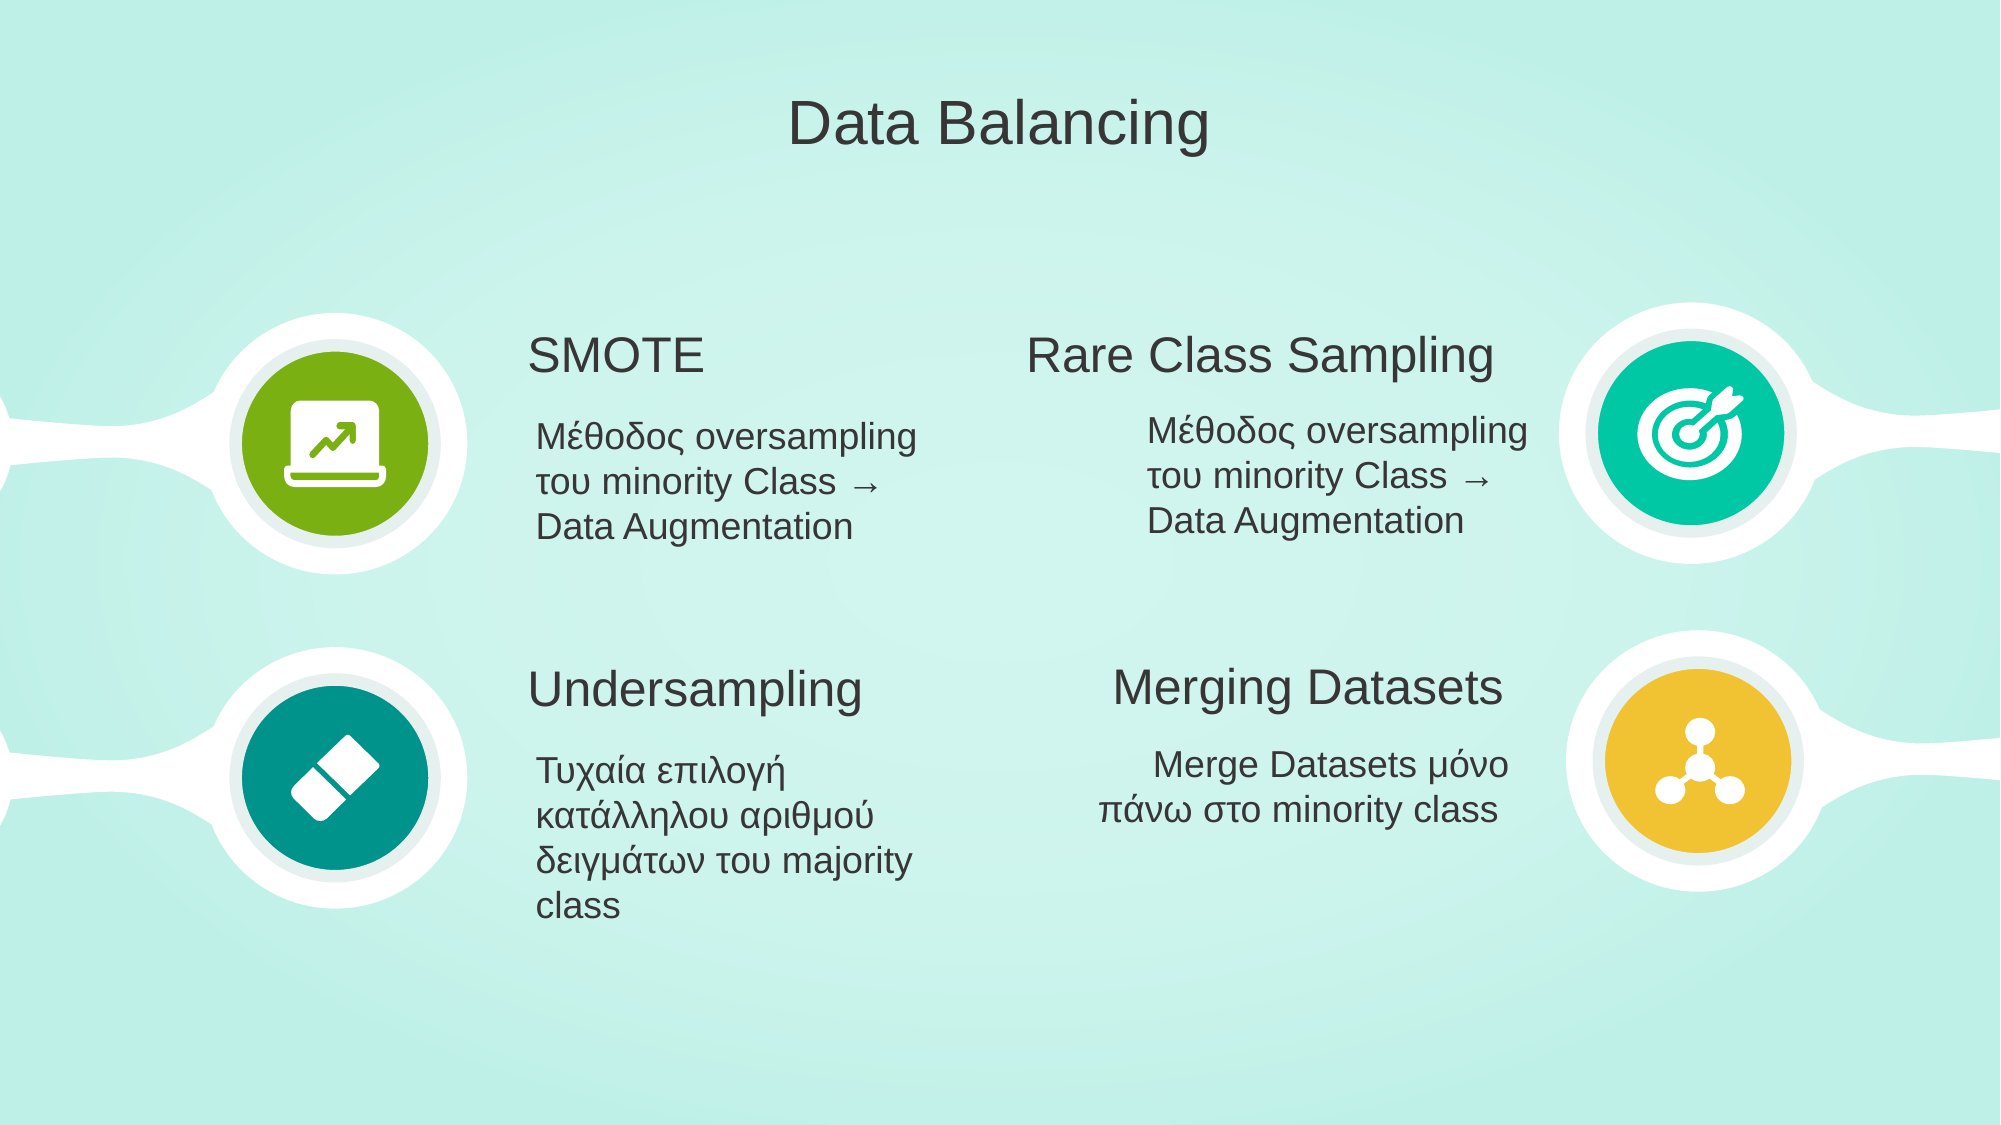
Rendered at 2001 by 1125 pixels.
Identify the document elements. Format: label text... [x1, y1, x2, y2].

text_box [202, 312, 468, 575]
text_box [0, 726, 213, 826]
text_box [1637, 385, 1746, 481]
text_box [0, 392, 213, 492]
picture [0, 0, 2001, 1125]
title SMOTE [507, 302, 948, 430]
text_box [235, 679, 435, 877]
text_box [1820, 709, 2000, 808]
title Undersampling [507, 636, 948, 765]
text_box [1591, 334, 1791, 532]
text_box [284, 400, 387, 488]
title Data Balancing [529, 62, 1471, 200]
text_box [1598, 662, 1798, 860]
text_box [1558, 302, 1824, 564]
text_box [1566, 630, 1831, 892]
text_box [289, 734, 381, 822]
subtitle Μέθοδος oversampling του minority Class → Data Augmentation [1126, 386, 1599, 638]
subtitle Merge Datasets μόνο πάνω στο minority class [1057, 720, 1530, 972]
subtitle Μέθοδος oversampling του minority Class → Data Augmentation [515, 391, 988, 656]
text_box [1655, 717, 1745, 805]
title Merging Datasets [1078, 634, 1524, 720]
text_box [1813, 381, 2000, 480]
text_box [235, 345, 435, 543]
text_box [202, 647, 468, 909]
subtitle Τυχαία επιλογή κατάλληλου αριθμού δειγμάτων του majority class [515, 725, 988, 990]
title Rare Class Sampling [1003, 302, 1516, 430]
